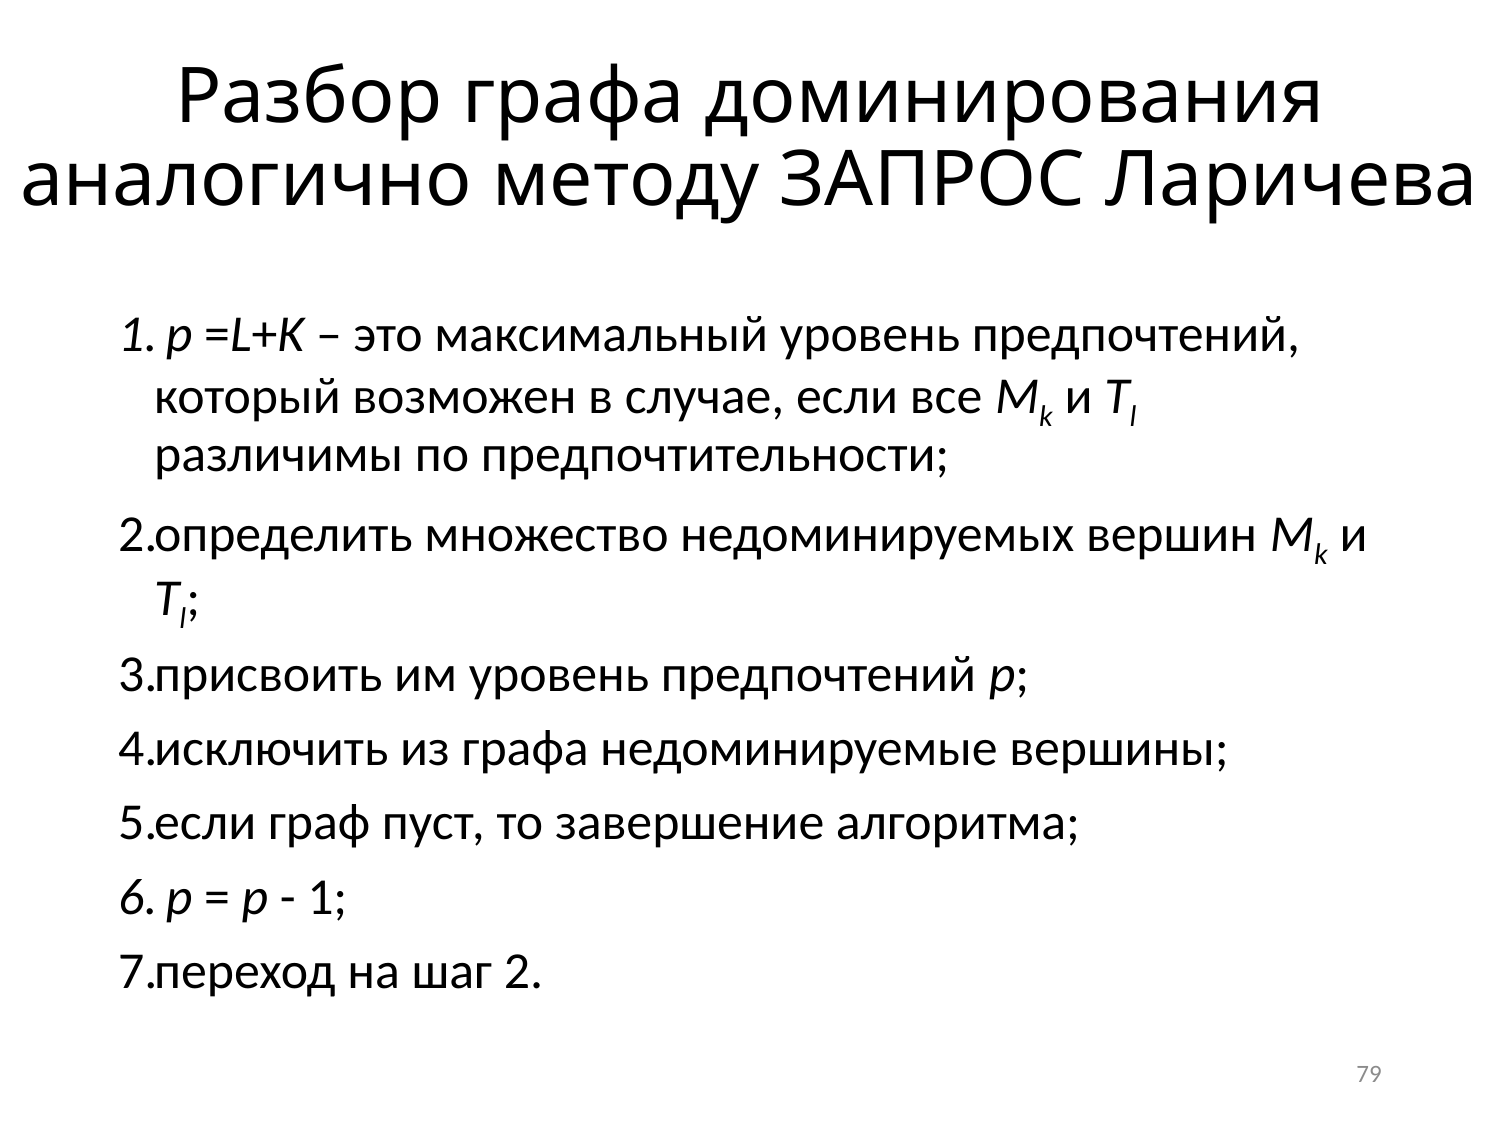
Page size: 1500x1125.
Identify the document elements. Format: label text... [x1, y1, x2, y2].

list p =L+K – это максимальный уровень предпочтений, который возможен в случае, если все Mk и Tl различимы по предпочтительности; определить множество недоминируемых вершин Mk и Tl; присвоить им уровень предпочтений p; исключить из графа недоминируемые вершины; если граф пуст, то завершение алгоритма; p = p - 1; переход на шаг 2. [103, 299, 1397, 1014]
slide_number 79 [1059, 1042, 1397, 1103]
title Разбор графа доминирования аналогично методу ЗАПРОС Ларичева [0, 45, 1500, 233]
